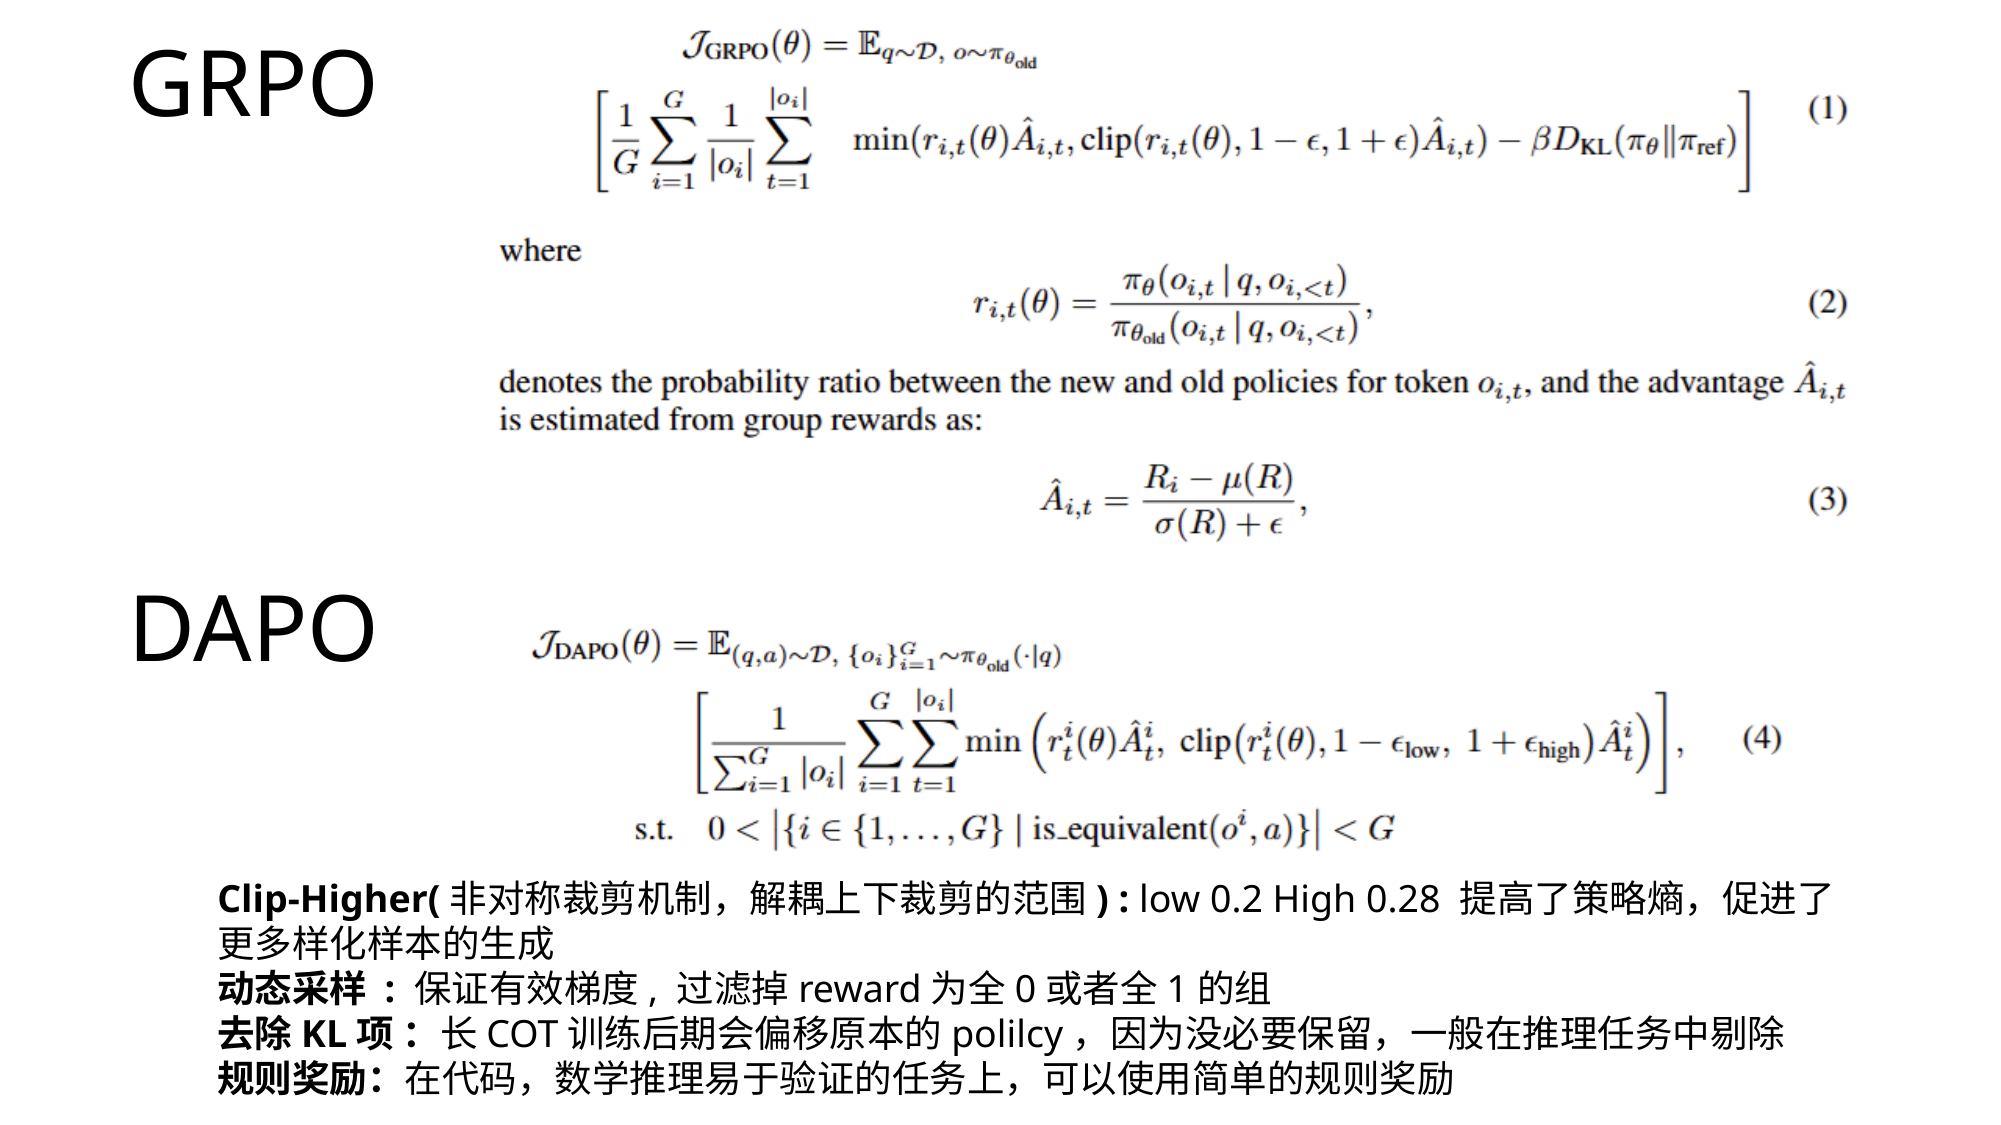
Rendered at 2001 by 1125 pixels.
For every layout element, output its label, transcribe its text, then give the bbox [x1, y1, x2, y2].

text_box DAPO [113, 562, 1839, 701]
picture [480, 17, 1873, 557]
picture [480, 595, 1798, 877]
text_box Clip-Higher(非对称裁剪机制，解耦上下裁剪的范围) : low 0.2 High 0.28 提高了策略熵，促进了更多样化样本的生成 动态采样 : 保证有效梯度, 过滤掉reward为全0或者全1的组 去除KL项 ：长COT训练后期会偏移原本的polilcy，因为没必要保留，一般在推理任务中剔除 规则奖励：在代码，数学推理易于验证的任务上，可以使用简单的规则奖励 [202, 867, 1852, 1108]
title GRPO [113, 17, 480, 156]
